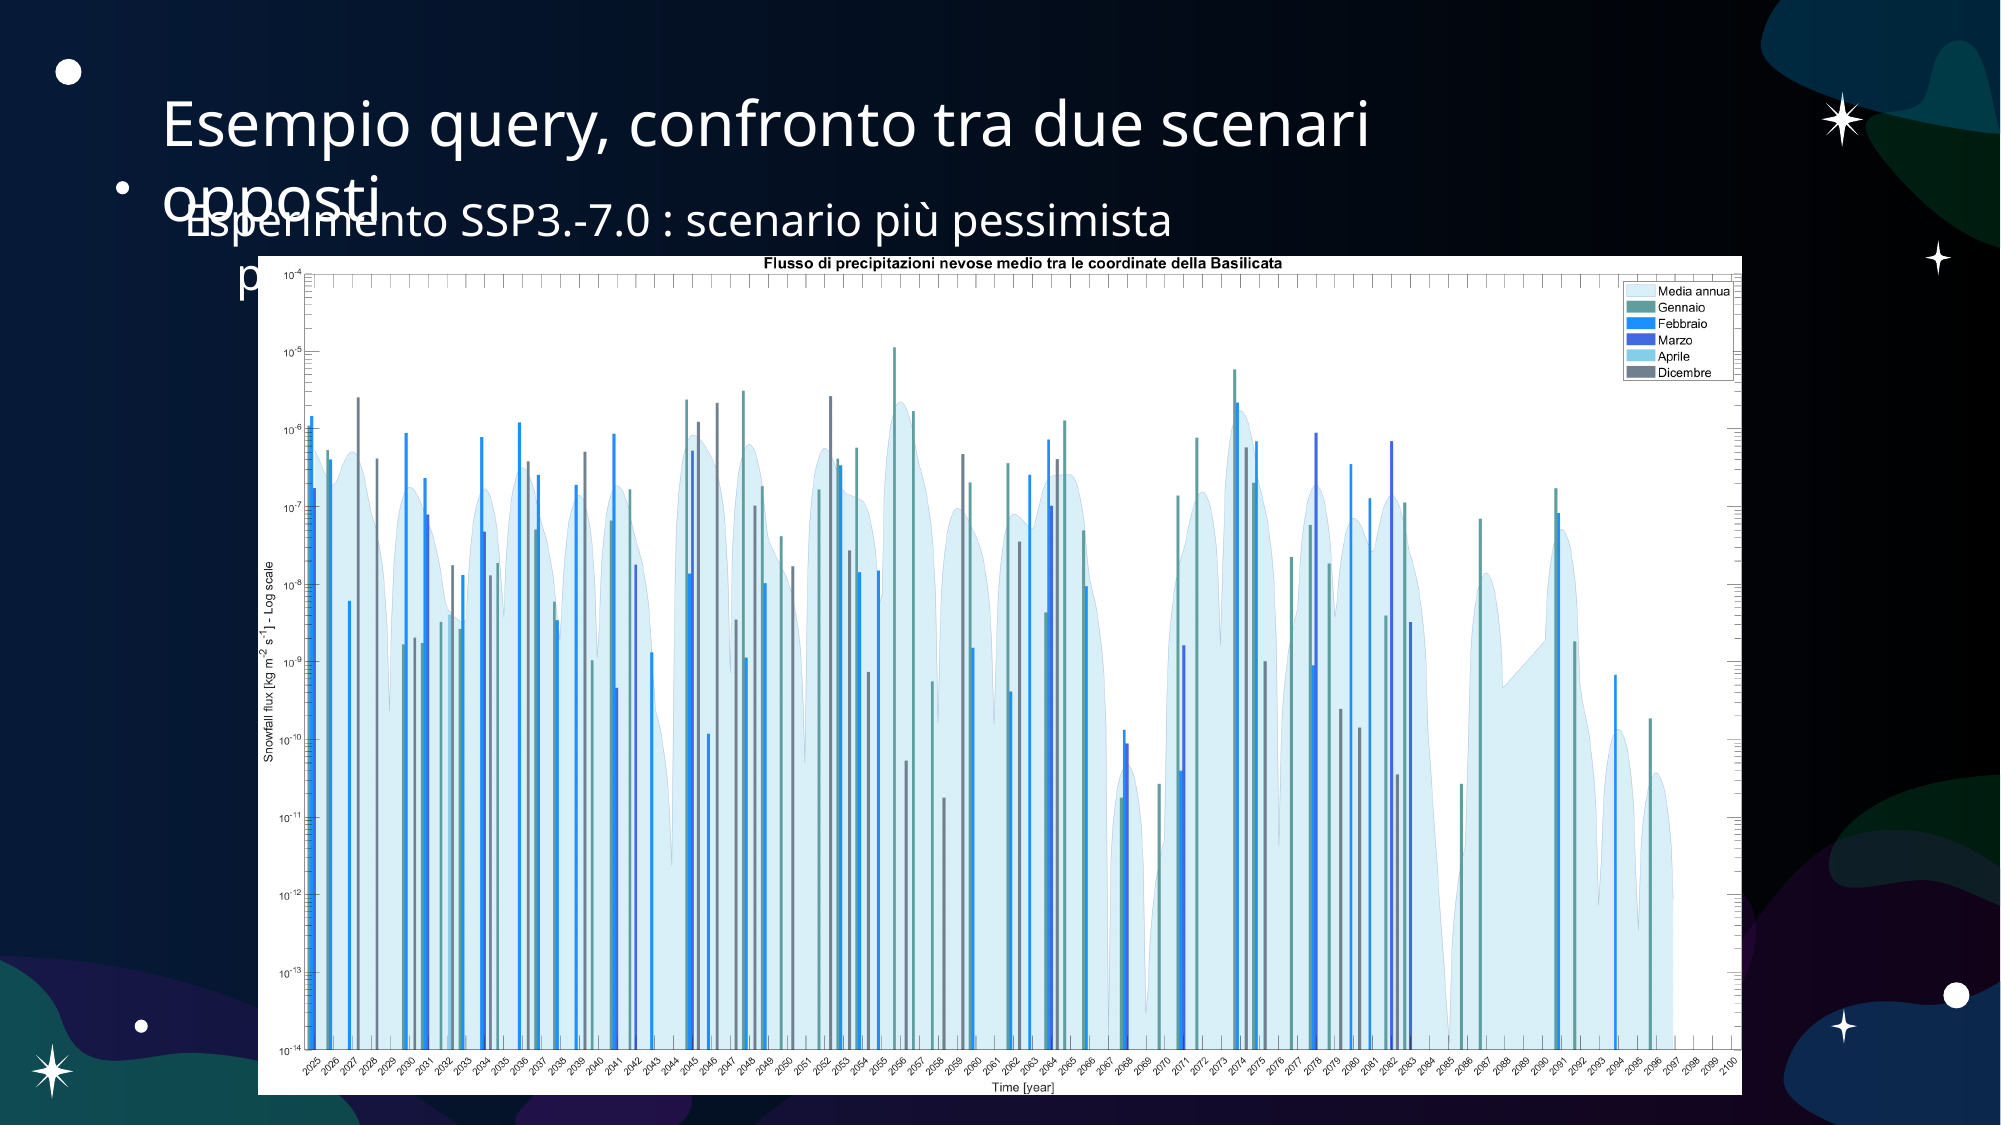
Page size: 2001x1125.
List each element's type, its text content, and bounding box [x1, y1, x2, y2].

title Esempio query, confronto tra due scenari opposti [146, 68, 1448, 157]
text_box Esperimento SSP3.-7.0 : scenario più pessimista possibile [146, 177, 1352, 258]
picture [257, 256, 1743, 1096]
